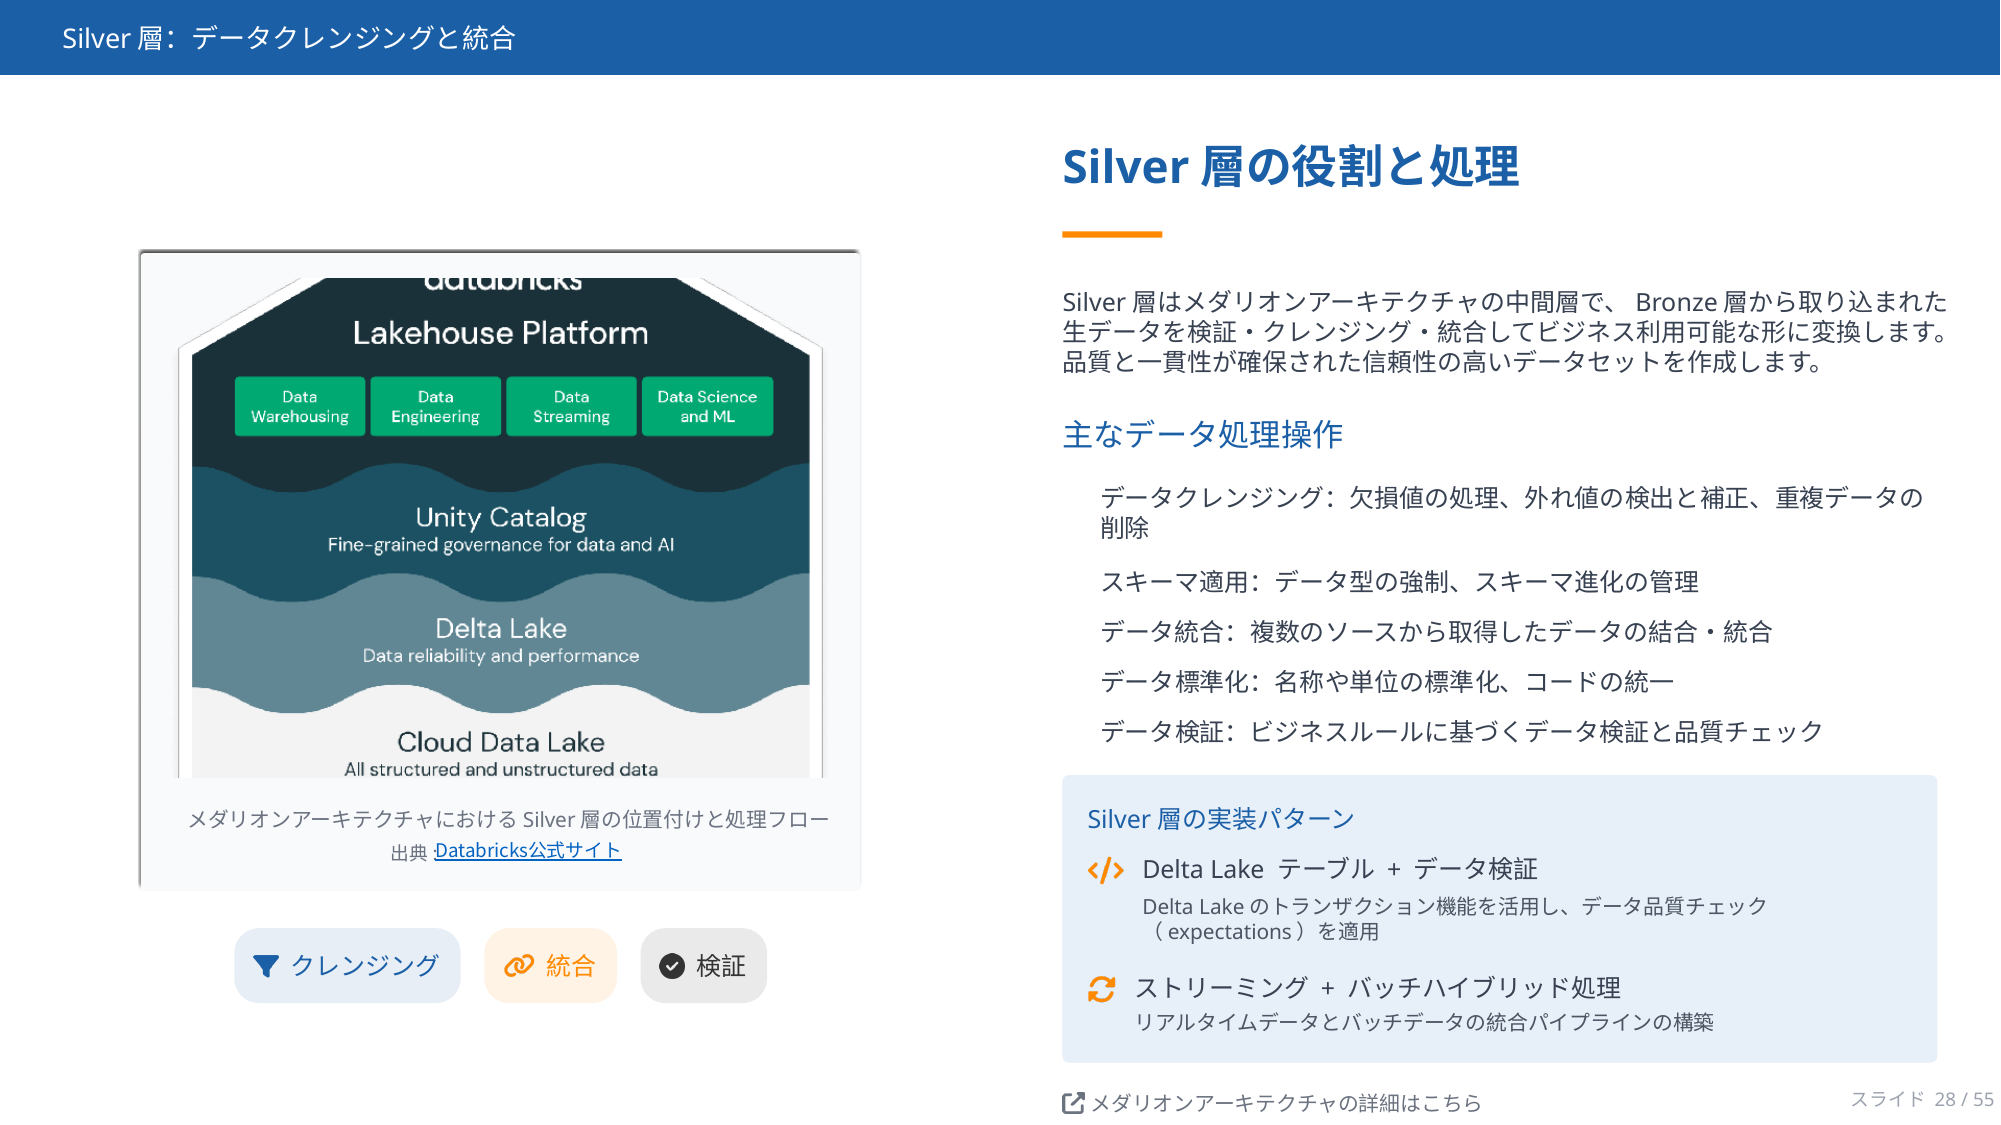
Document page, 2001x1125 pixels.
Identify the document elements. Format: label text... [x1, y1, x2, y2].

text_box スキーマ適用：データ型の強制、スキーマ進化の管理 [1099, 562, 1721, 600]
text_box Delta Lake テーブル + データ検証 [1142, 850, 1541, 887]
text_box [0, 0, 2000, 75]
text_box 統合 [546, 946, 618, 985]
text_box メダリオンアーキテクチャの詳細はこちら [1090, 1087, 1523, 1119]
text_box [640, 928, 767, 1004]
text_box [484, 928, 617, 1004]
picture [1087, 856, 1124, 885]
text_box [0, 75, 2000, 1125]
text_box リアルタイムデータとバッチデータの統合パイプラインの構築 [1134, 1006, 1764, 1038]
text_box ストリーミング + バッチハイブリッド処理 [1134, 968, 1630, 1006]
picture [252, 952, 279, 979]
text_box Silver層：データクレンジングと統合 [62, 17, 554, 58]
text_box データ統合：複数のソースから取得したデータの結合・統合 [1099, 612, 1794, 650]
picture [502, 952, 535, 979]
picture [165, 277, 835, 778]
text_box [234, 928, 460, 1004]
text_box [1062, 775, 1938, 1063]
text_box クレンジング [290, 946, 461, 985]
text_box メダリオンアーキテクチャにおけるSilver層の位置付けと処理フロー [165, 803, 852, 835]
text_box データ検証：ビジネスルールに基づくデータ検証と品質チェック [1099, 712, 1846, 750]
text_box Silver層はメダリオンアーキテクチャの中間層で、Bronze層から取り込まれた生データを検証・クレンジング・統合してビジネス利用可能な形に変換します。品質と一貫性が確保された信頼性の高いデータセットを作成します。 [1062, 274, 1952, 388]
text_box Databricks公式サイト [427, 839, 630, 866]
text_box スライド 28 / 55 [1850, 1085, 2000, 1113]
text_box [140, 253, 860, 891]
text_box 主なデータ処理操作 [1062, 410, 1368, 457]
text_box データ標準化：名称や単位の標準化、コードの統一 [1099, 662, 1696, 700]
text_box 出典: [385, 839, 427, 866]
text_box Silver層の実装パターン [1087, 799, 1374, 838]
text_box Delta Lakeのトランザクション機能を活用し、データ品質チェック（expectations）を適用 [1142, 887, 1812, 951]
picture [1062, 1092, 1085, 1115]
picture [1087, 974, 1116, 1004]
picture [659, 952, 685, 979]
text_box [1062, 231, 1163, 238]
text_box データクレンジング：欠損値の処理、外れ値の検出と補正、重複データの削除 [1099, 474, 1946, 550]
text_box 検証 [696, 946, 768, 985]
text_box Silver層の役割と処理 [1062, 131, 1559, 201]
